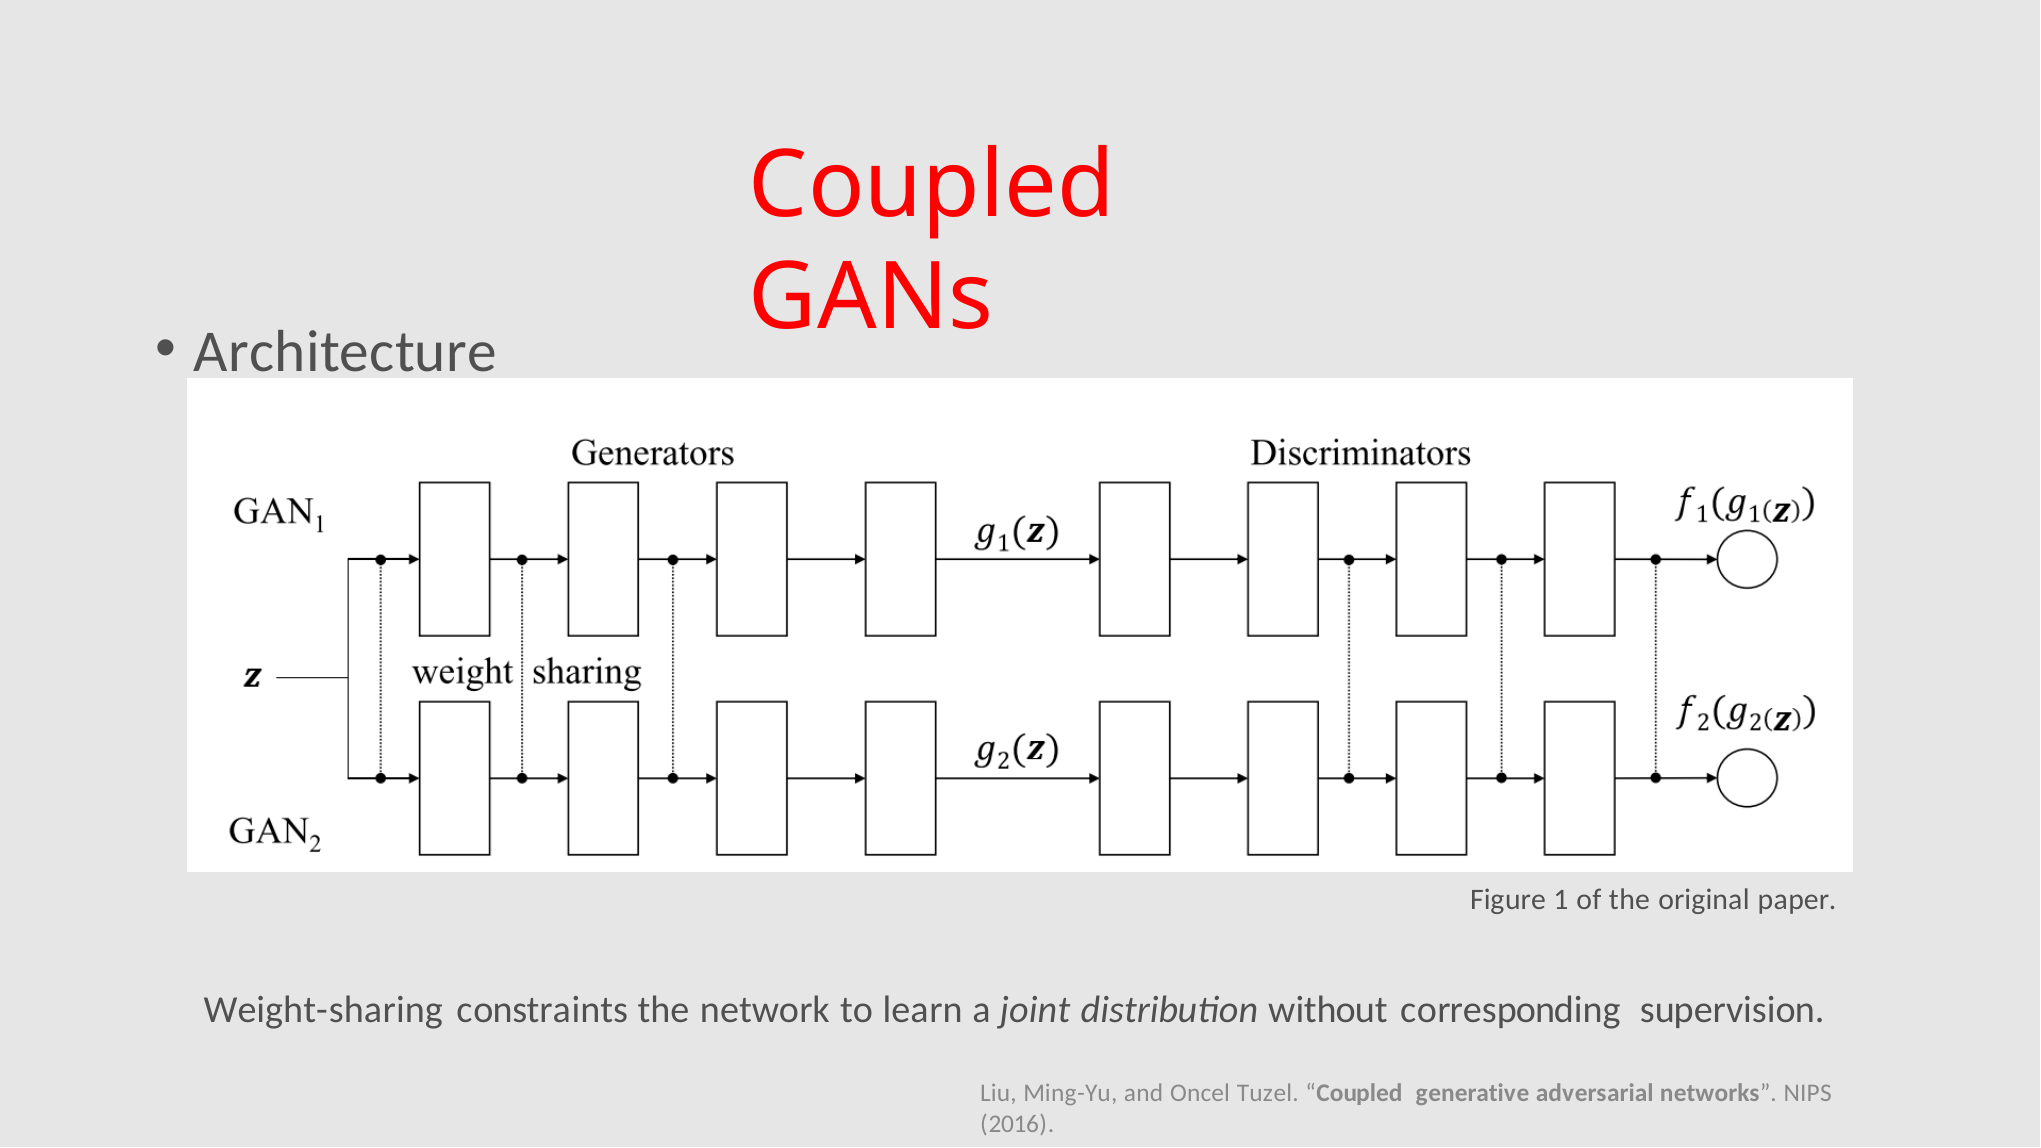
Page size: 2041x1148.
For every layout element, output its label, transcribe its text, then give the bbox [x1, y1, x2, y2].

text_box Figure 1 of the original paper. Weight-sharing constraints the network to learn a joint distribution without corresponding supervision. [201, 879, 1838, 1031]
text_box Liu, Ming-Yu, and Oncel Tuzel. “Coupled generative adversarial networks”. NIPS (2016). [977, 1076, 1888, 1138]
text_box Coupled GANs [746, 122, 1293, 348]
text_box Architecture [153, 311, 498, 383]
text_box [187, 378, 1853, 872]
